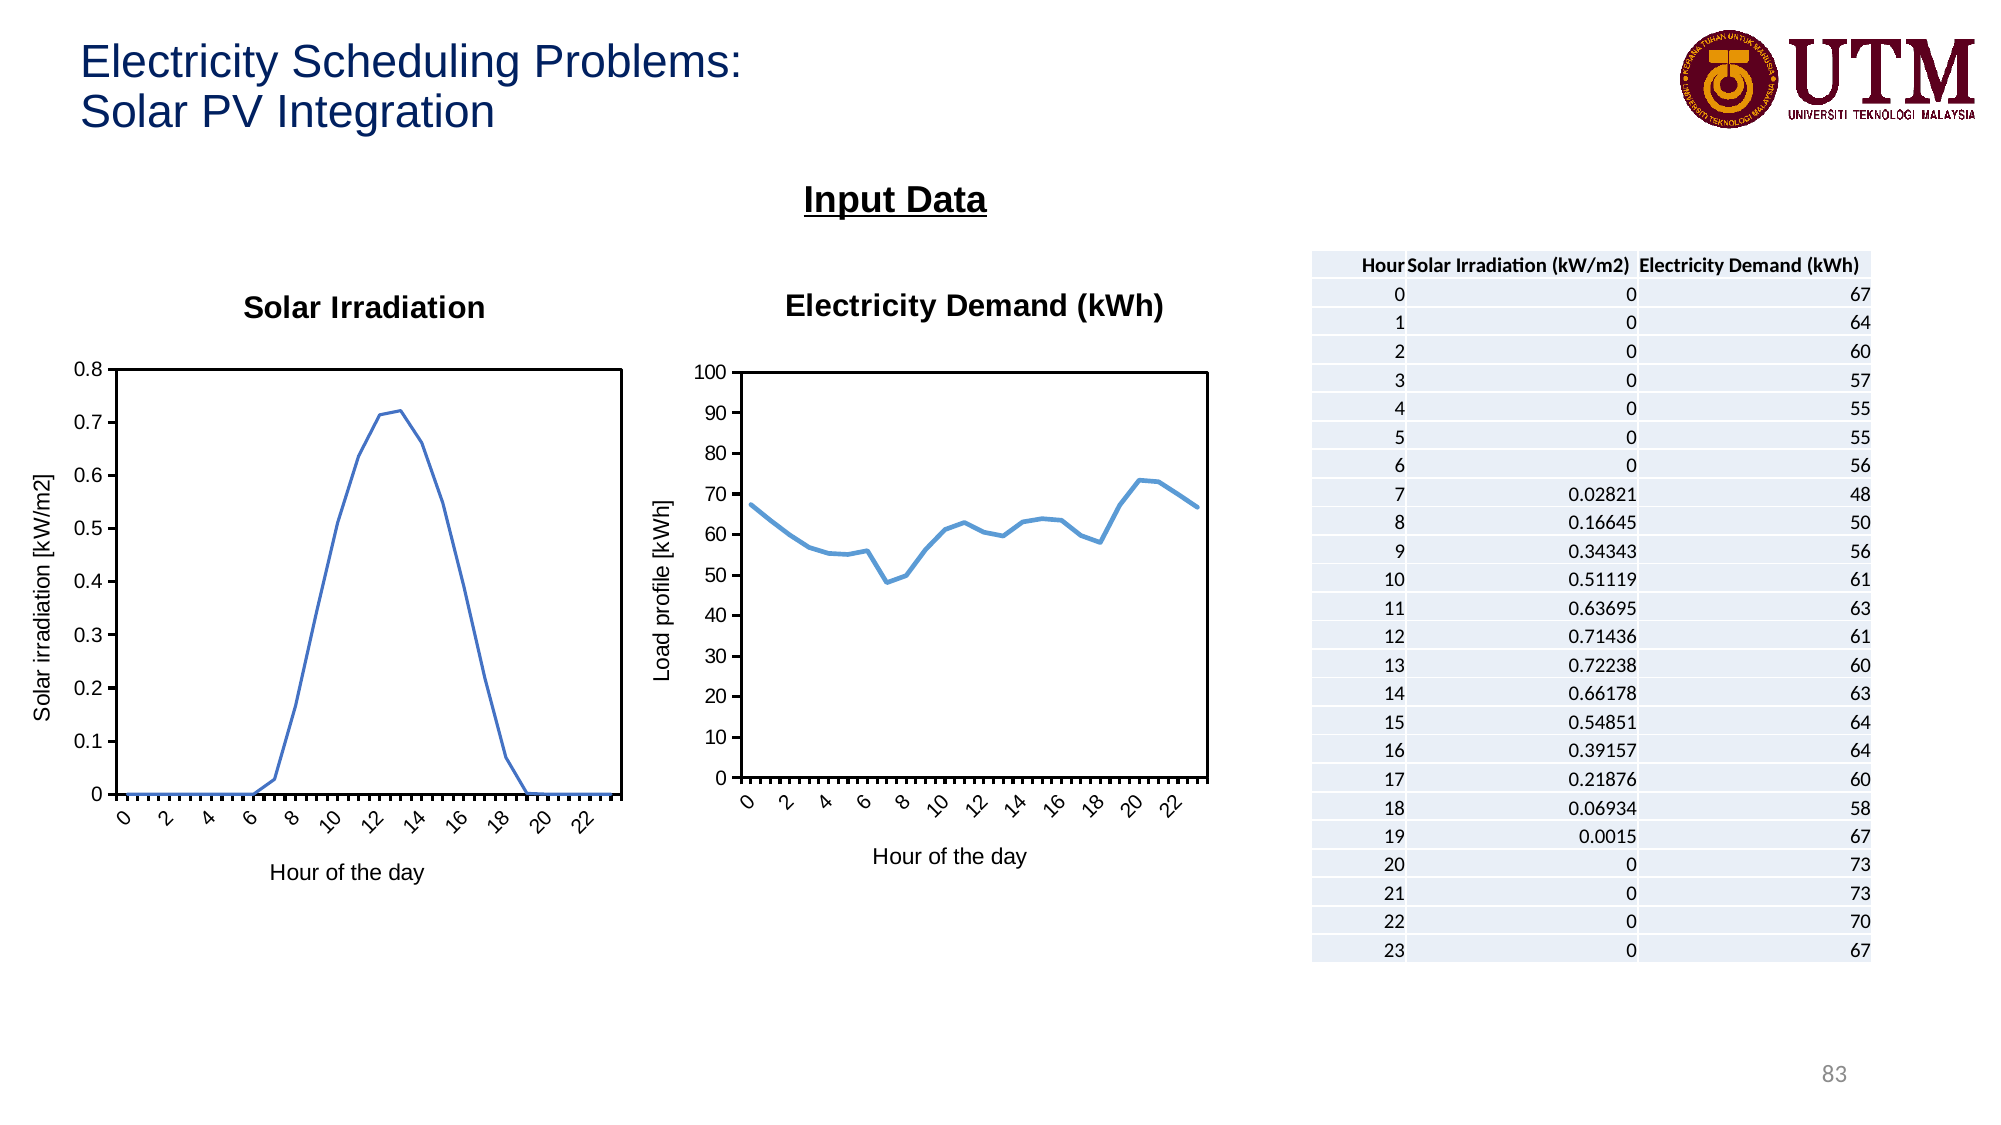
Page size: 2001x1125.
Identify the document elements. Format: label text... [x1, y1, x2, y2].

table_cell 14 [1312, 678, 1405, 705]
table_cell 12 [1312, 621, 1405, 648]
table_cell 63 [1639, 678, 1871, 705]
table_cell 3 [1312, 365, 1405, 391]
table_cell 0.66178 [1407, 678, 1637, 705]
table_cell 64 [1639, 735, 1871, 762]
table_cell 0 [1407, 336, 1637, 363]
table_cell 64 [1639, 308, 1871, 334]
table_cell 7 [1312, 479, 1405, 506]
table_cell 0.51119 [1407, 564, 1637, 591]
table_cell 56 [1639, 536, 1871, 563]
table_cell 70 [1639, 907, 1871, 933]
table_cell 0 [1407, 393, 1637, 420]
table_cell 60 [1639, 336, 1871, 363]
table_cell 0.34343 [1407, 536, 1637, 563]
table_cell 57 [1639, 365, 1871, 391]
table_cell 0.0015 [1407, 821, 1637, 848]
table_cell 0.06934 [1407, 793, 1637, 819]
table_cell 0 [1407, 365, 1637, 391]
table_cell 16 [1312, 735, 1405, 762]
table_cell 67 [1639, 935, 1871, 962]
table_cell 0.63695 [1407, 593, 1637, 620]
table_cell 20 [1312, 850, 1405, 876]
table_cell 56 [1639, 450, 1871, 477]
table_cell 73 [1639, 850, 1871, 876]
table_cell 17 [1312, 764, 1405, 791]
table_cell 11 [1312, 593, 1405, 620]
table_cell 64 [1639, 707, 1871, 734]
table_cell 15 [1312, 707, 1405, 734]
table_cell 18 [1312, 793, 1405, 819]
table_cell 0 [1407, 878, 1637, 905]
table_cell 8 [1312, 507, 1405, 534]
table_cell 0 [1407, 422, 1637, 448]
table_cell 6 [1312, 450, 1405, 477]
table_cell 0 [1407, 907, 1637, 933]
table_cell 48 [1639, 479, 1871, 506]
table_cell 0.54851 [1407, 707, 1637, 734]
table_cell 13 [1312, 650, 1405, 677]
table_cell 55 [1639, 422, 1871, 448]
table_cell 60 [1639, 650, 1871, 677]
text_box Input Data [771, 168, 1019, 227]
table_cell 9 [1312, 536, 1405, 563]
table_cell 19 [1312, 821, 1405, 848]
table_cell 21 [1312, 878, 1405, 905]
table_cell 55 [1639, 393, 1871, 420]
title Electricity Scheduling Problems: Solar PV Integration [64, 28, 1790, 146]
picture [1680, 30, 1975, 129]
table_cell 0 [1407, 935, 1637, 962]
table_cell 0.16645 [1407, 507, 1637, 534]
table_cell 50 [1639, 507, 1871, 534]
table_cell 67 [1639, 279, 1871, 306]
table_cell 61 [1639, 564, 1871, 591]
table_cell 4 [1312, 393, 1405, 420]
table_cell 2 [1312, 336, 1405, 363]
table_cell 22 [1312, 907, 1405, 933]
chart [0, 260, 1231, 929]
table_cell 0.72238 [1407, 650, 1637, 677]
table_cell 10 [1312, 564, 1405, 591]
table_cell 0 [1407, 850, 1637, 876]
table_header Electricity Demand (kWh) [1639, 251, 1871, 277]
table_cell 0 [1312, 279, 1405, 306]
table_cell 0.39157 [1407, 735, 1637, 762]
table_cell 23 [1312, 935, 1405, 962]
table_cell 58 [1639, 793, 1871, 819]
table_cell 0 [1407, 450, 1637, 477]
table_cell 5 [1312, 422, 1405, 448]
table_cell 0 [1407, 308, 1637, 334]
table_cell 67 [1639, 821, 1871, 848]
table_cell 0 [1407, 279, 1637, 306]
table_cell 73 [1639, 878, 1871, 905]
table_cell 61 [1639, 621, 1871, 648]
table_header Solar Irradiation (kW/m2) [1407, 251, 1637, 277]
slide_number 83 [1412, 1042, 1863, 1103]
table_cell 0.71436 [1407, 621, 1637, 648]
table_cell 0.21876 [1407, 764, 1637, 791]
table_header Hour [1312, 251, 1405, 277]
table_cell 0.02821 [1407, 479, 1637, 506]
table_cell 63 [1639, 593, 1871, 620]
table_cell 1 [1312, 308, 1405, 334]
table_cell 60 [1639, 764, 1871, 791]
